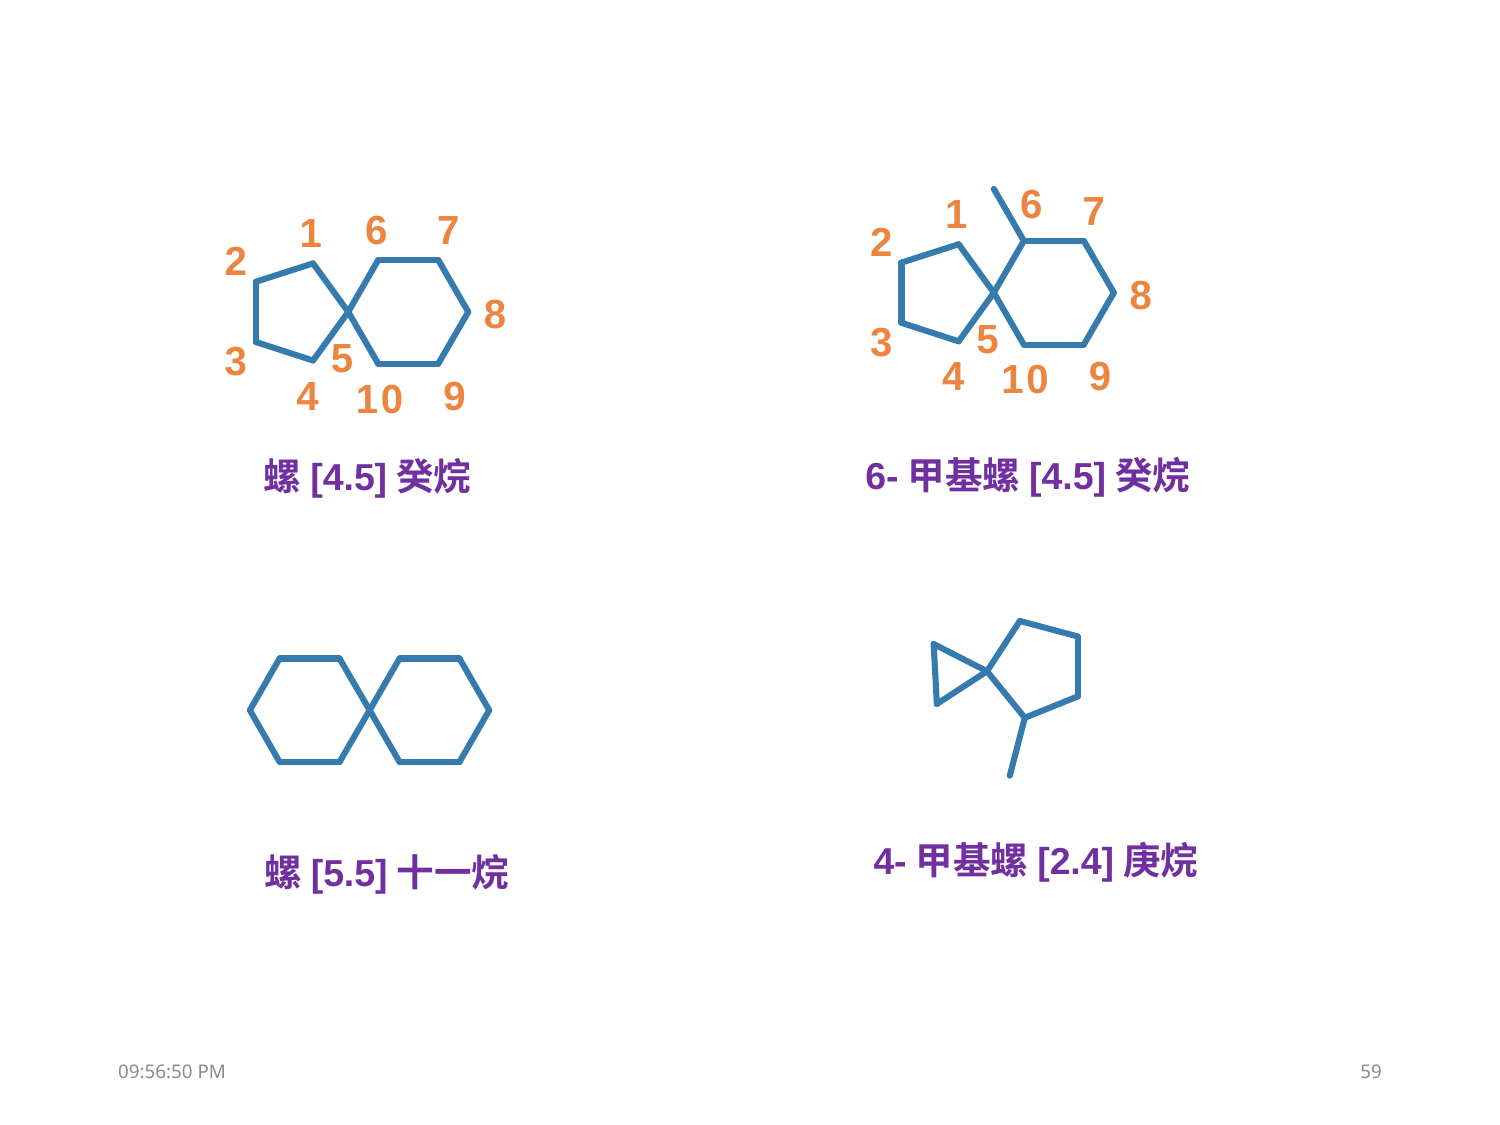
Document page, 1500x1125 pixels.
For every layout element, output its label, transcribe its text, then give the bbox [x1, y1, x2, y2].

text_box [241, 649, 495, 768]
text_box 4-甲基螺[2.4]庚烷 [858, 818, 1213, 890]
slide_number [103, 1042, 441, 1103]
text_box 螺[5.5]十一烷 [249, 830, 524, 902]
text_box 螺[4.5]癸烷 [249, 434, 487, 505]
slide_number 59 [1059, 1042, 1397, 1103]
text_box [924, 612, 1084, 782]
text_box 6-甲基螺[4.5]癸烷 [850, 433, 1205, 505]
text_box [216, 199, 513, 425]
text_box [861, 174, 1158, 406]
